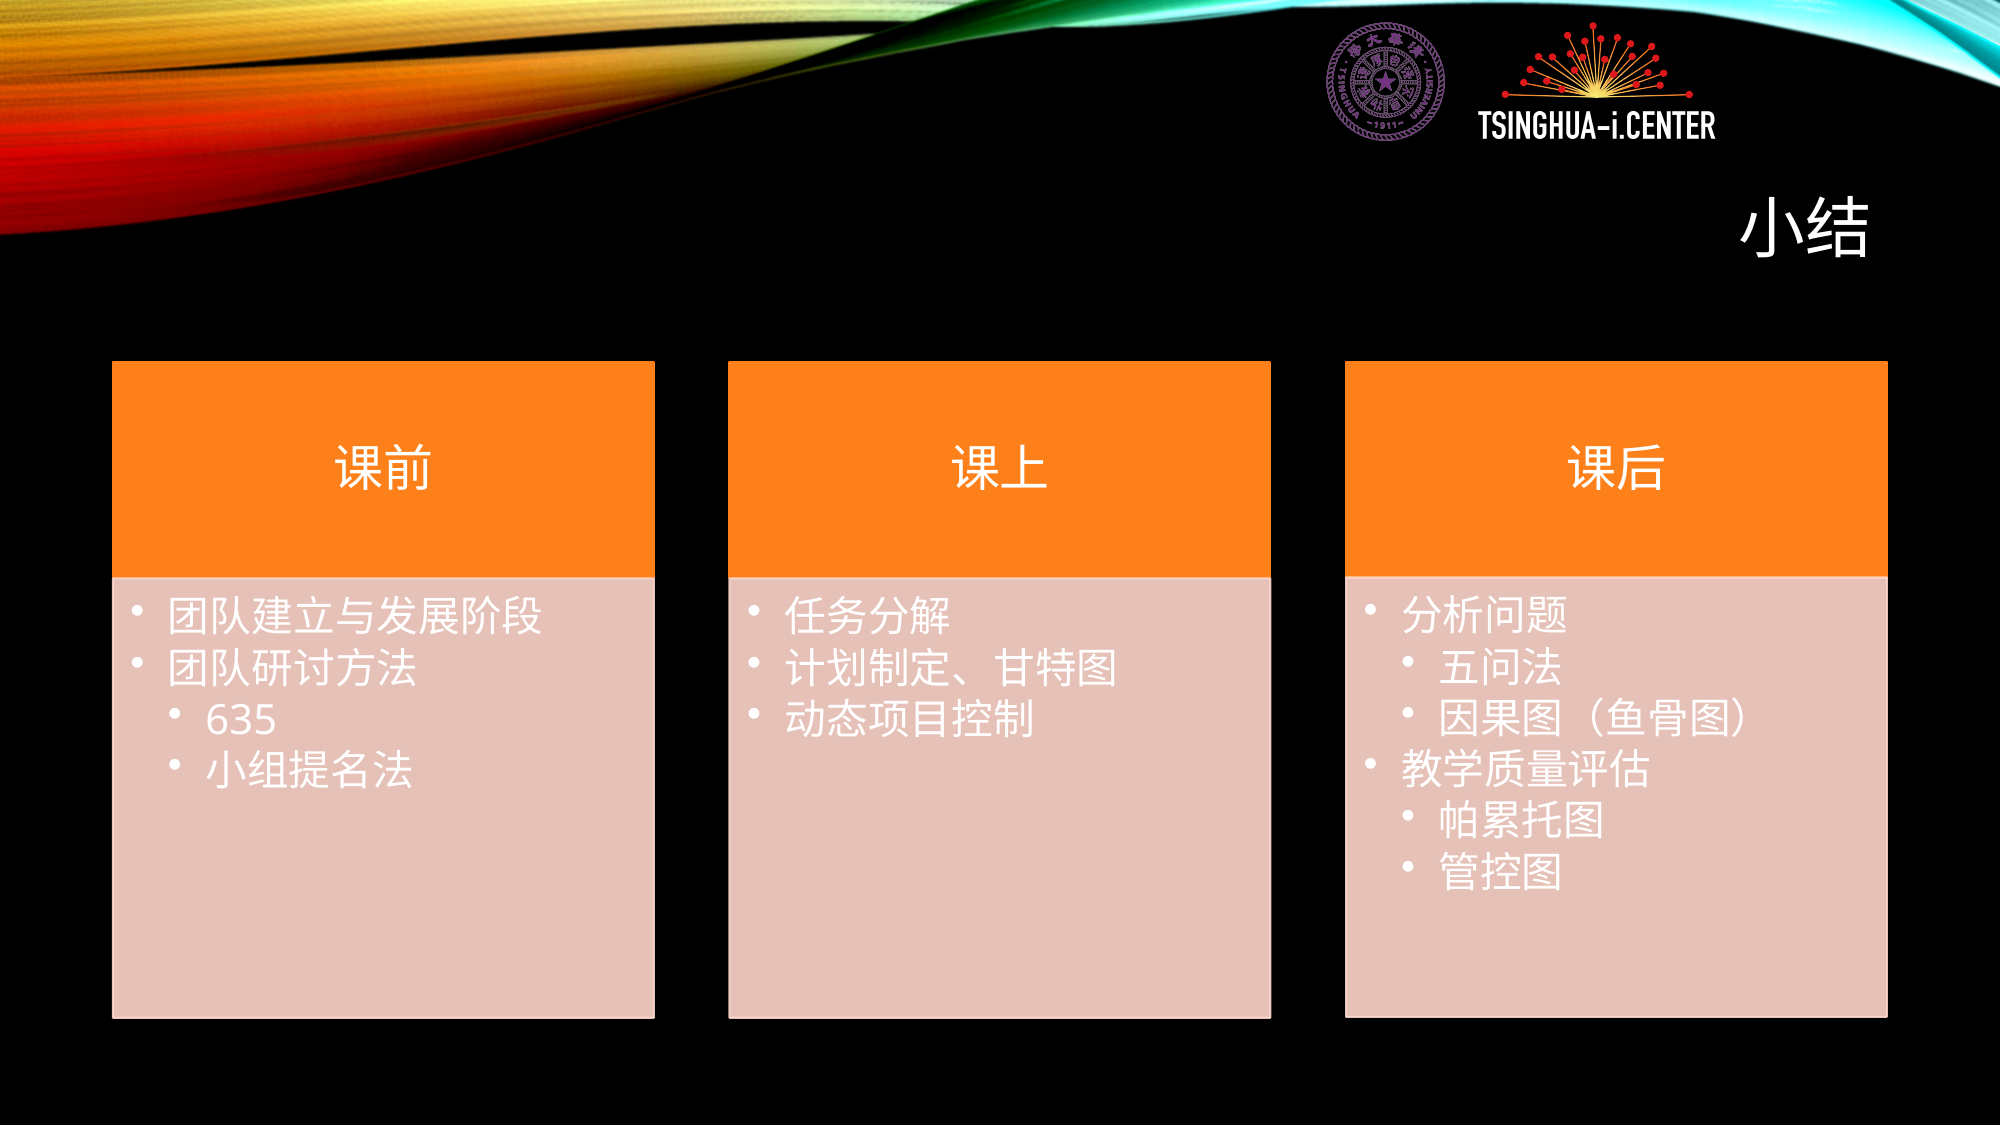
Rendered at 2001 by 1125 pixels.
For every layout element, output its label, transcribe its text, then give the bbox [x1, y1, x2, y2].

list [112, 359, 1888, 1021]
picture [0, 0, 2000, 237]
title 小结 [474, 125, 1888, 338]
